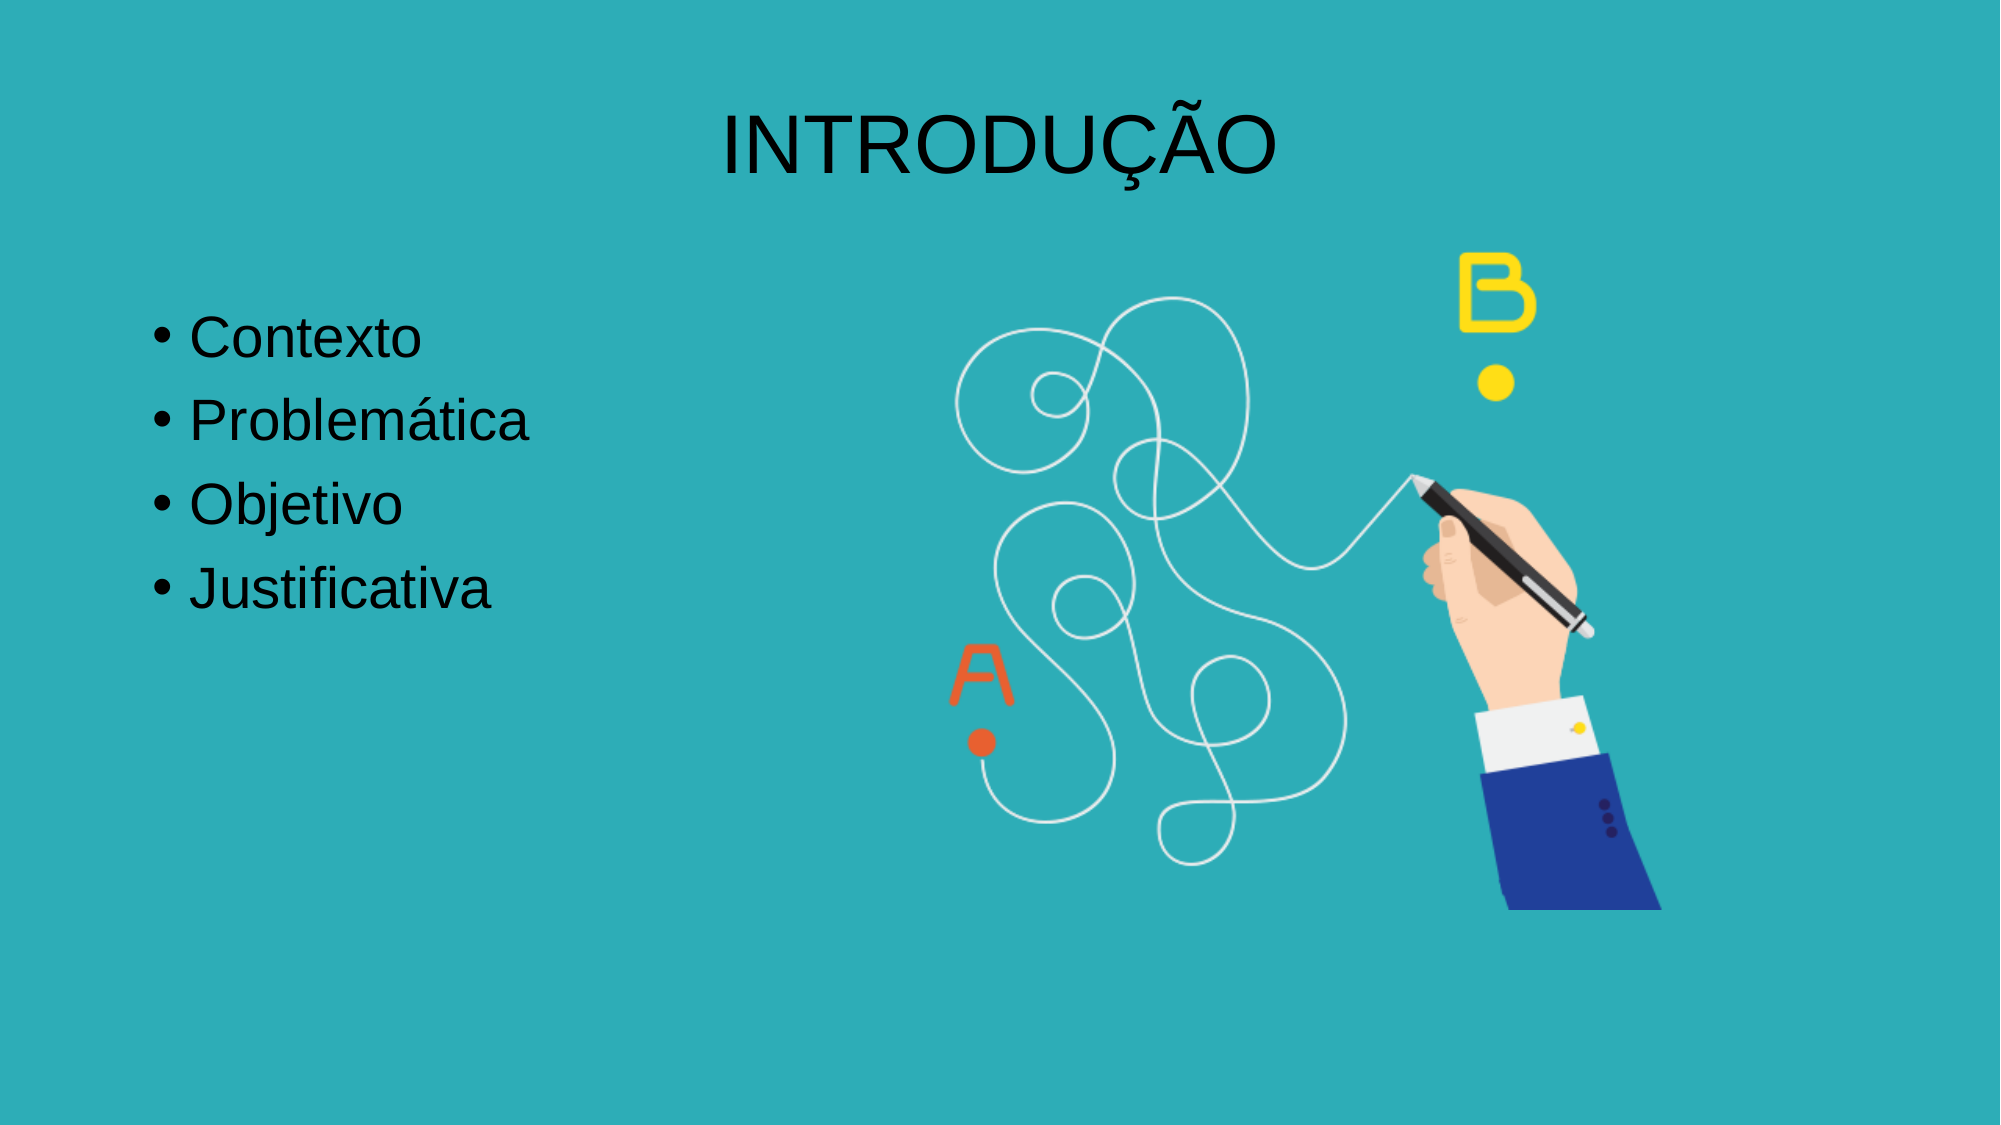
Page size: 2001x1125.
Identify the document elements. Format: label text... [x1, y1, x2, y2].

picture [886, 210, 1863, 914]
title INTRODUÇÃO [636, 37, 1364, 256]
list Contexto Problemática Objetivo Justificativa [137, 299, 1863, 1014]
